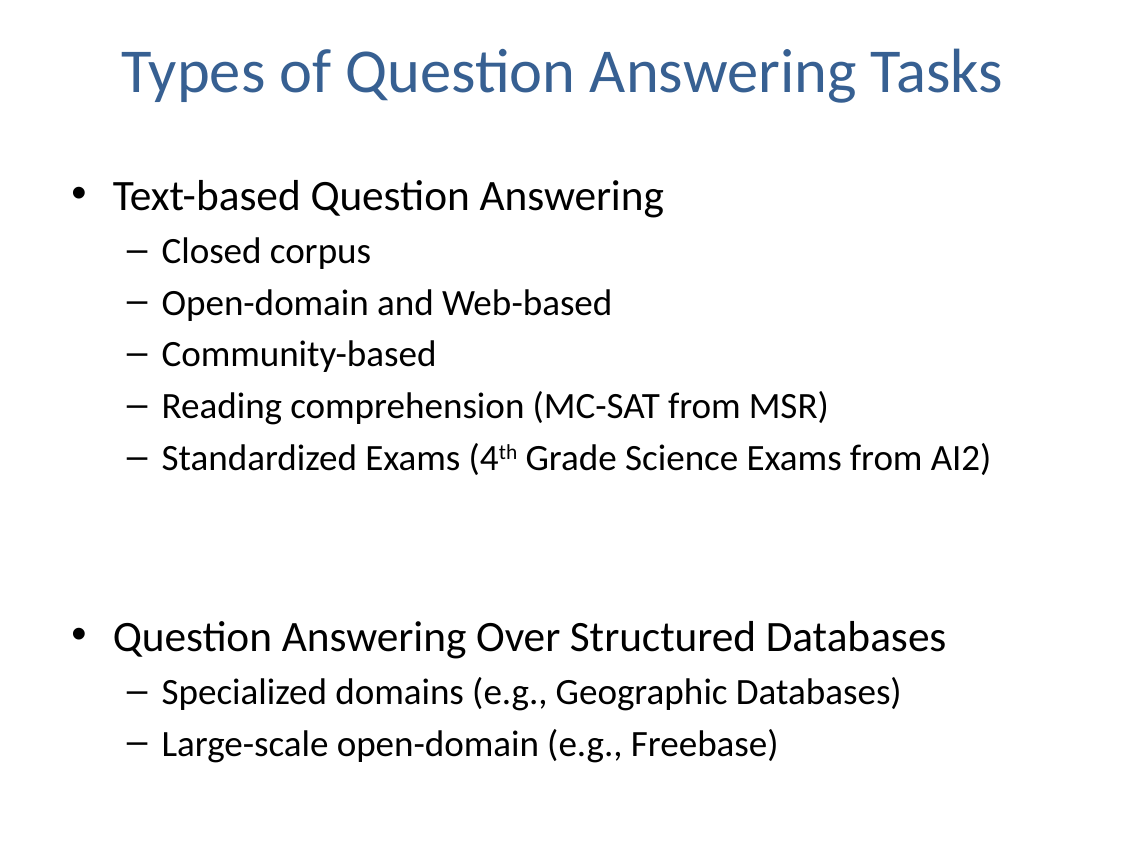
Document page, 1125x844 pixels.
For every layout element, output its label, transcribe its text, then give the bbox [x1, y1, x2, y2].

list Text-based Question Answering Closed corpus Open-domain and Web-based Community-based Reading comprehension (MC-SAT from MSR) Standardized Exams (4th Grade Science Exams from AI2) Question Answering Over Structured Databases Specialized domains (e.g., Geographic Databases) Large-scale open-domain (e.g., Freebase) [56, 159, 1069, 772]
title Types of Question Answering Tasks [0, 0, 1125, 135]
